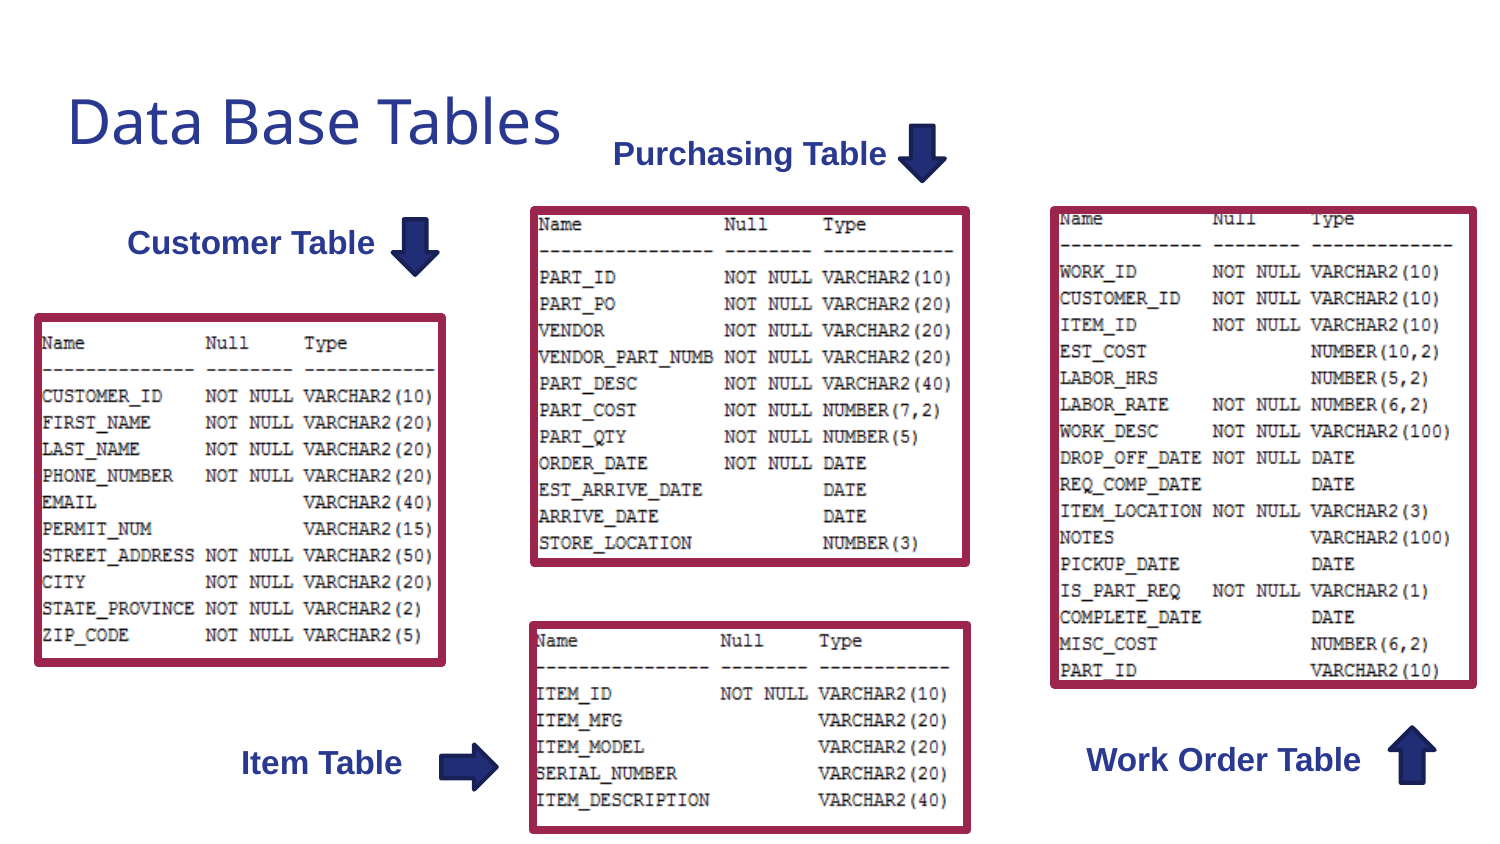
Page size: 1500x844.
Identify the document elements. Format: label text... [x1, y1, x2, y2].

text_box [439, 742, 499, 792]
text_box [1387, 725, 1437, 785]
picture [1058, 213, 1469, 681]
picture [536, 628, 964, 827]
text_box [897, 123, 947, 184]
picture [537, 214, 963, 559]
text_box Customer Table [106, 213, 396, 269]
text_box Item Table [177, 734, 467, 789]
picture [41, 321, 438, 659]
text_box Purchasing Table [594, 124, 906, 180]
text_box Work Order Table [1058, 730, 1390, 786]
text_box [390, 217, 440, 277]
title Data Base Tables [51, 67, 1449, 167]
